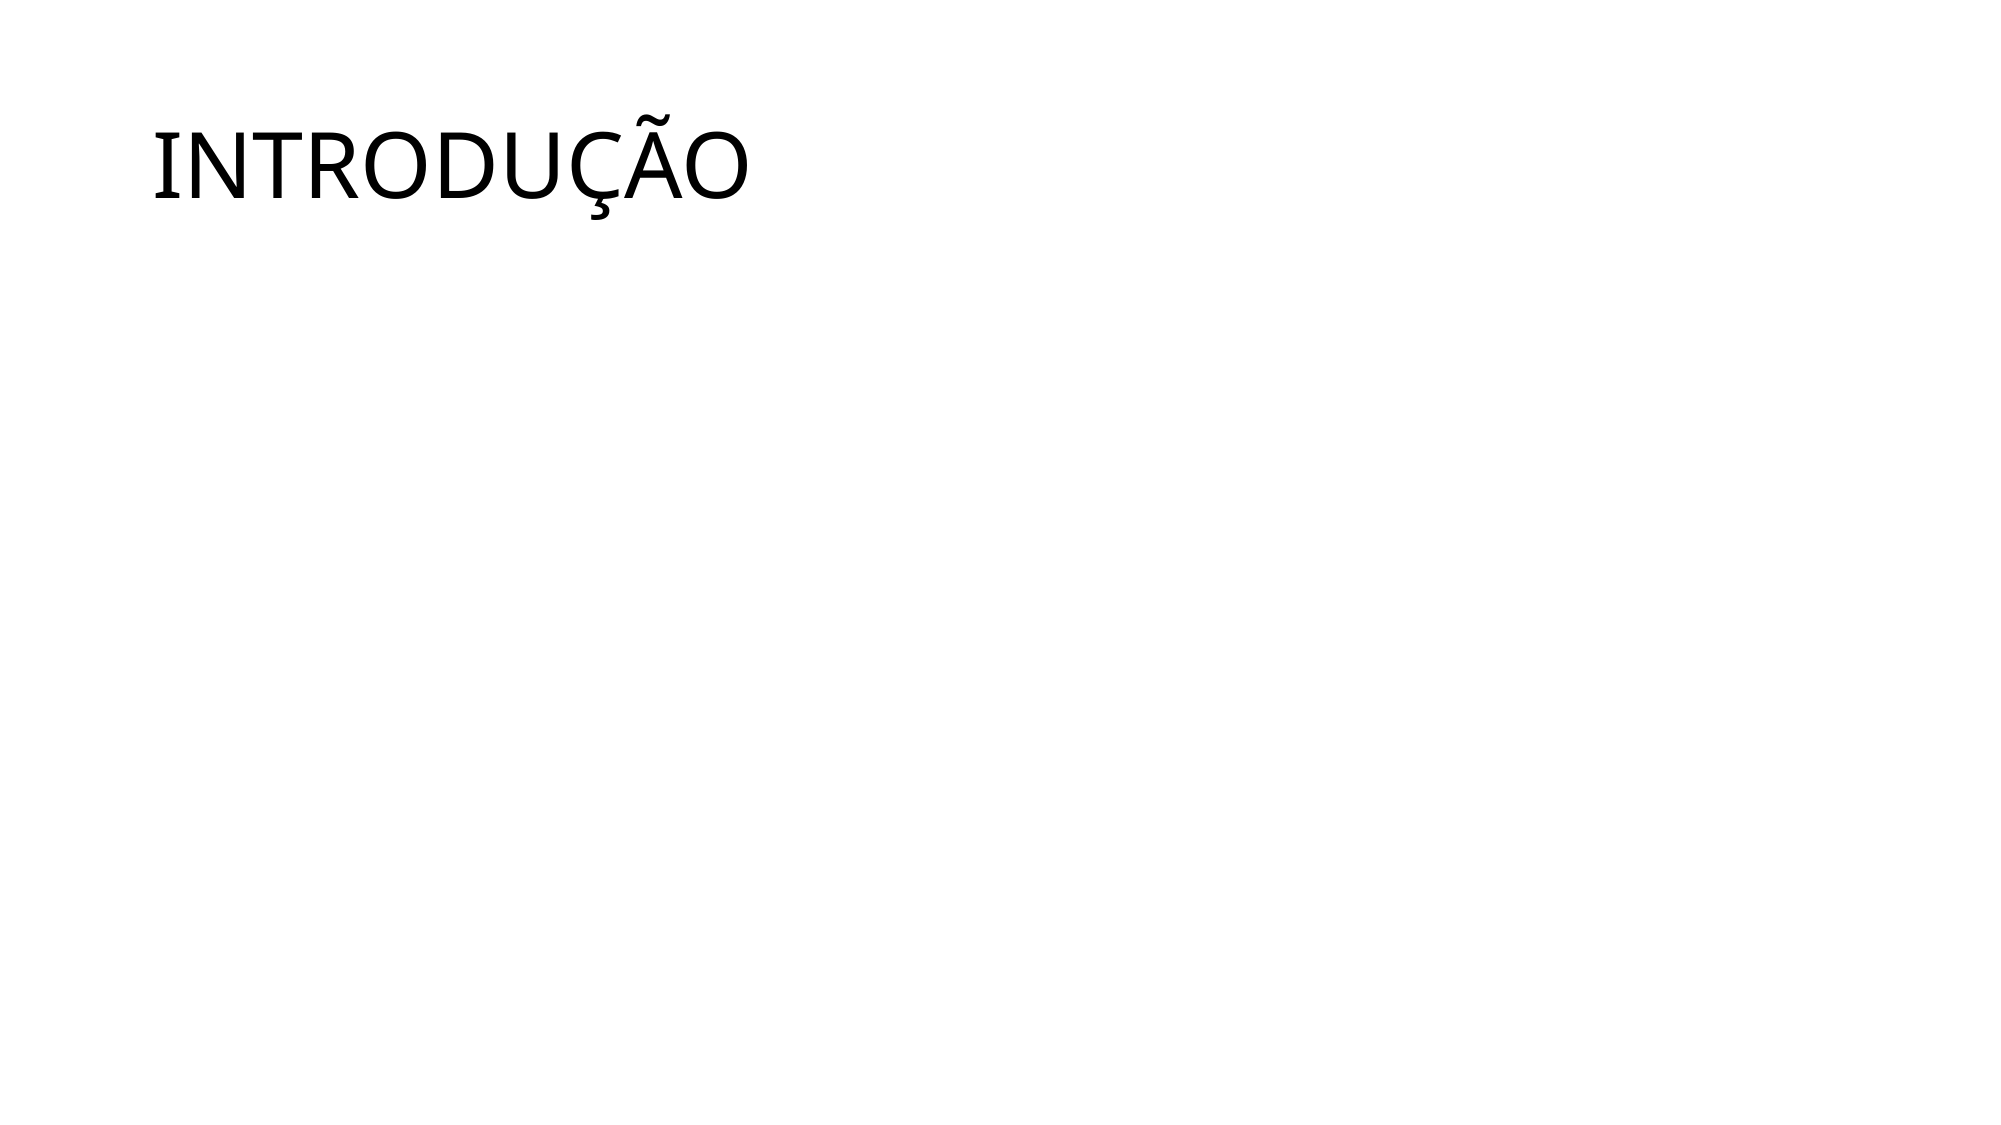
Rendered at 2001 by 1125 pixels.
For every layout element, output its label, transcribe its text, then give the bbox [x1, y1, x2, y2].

title INTRODUÇÃO [137, 59, 1863, 278]
